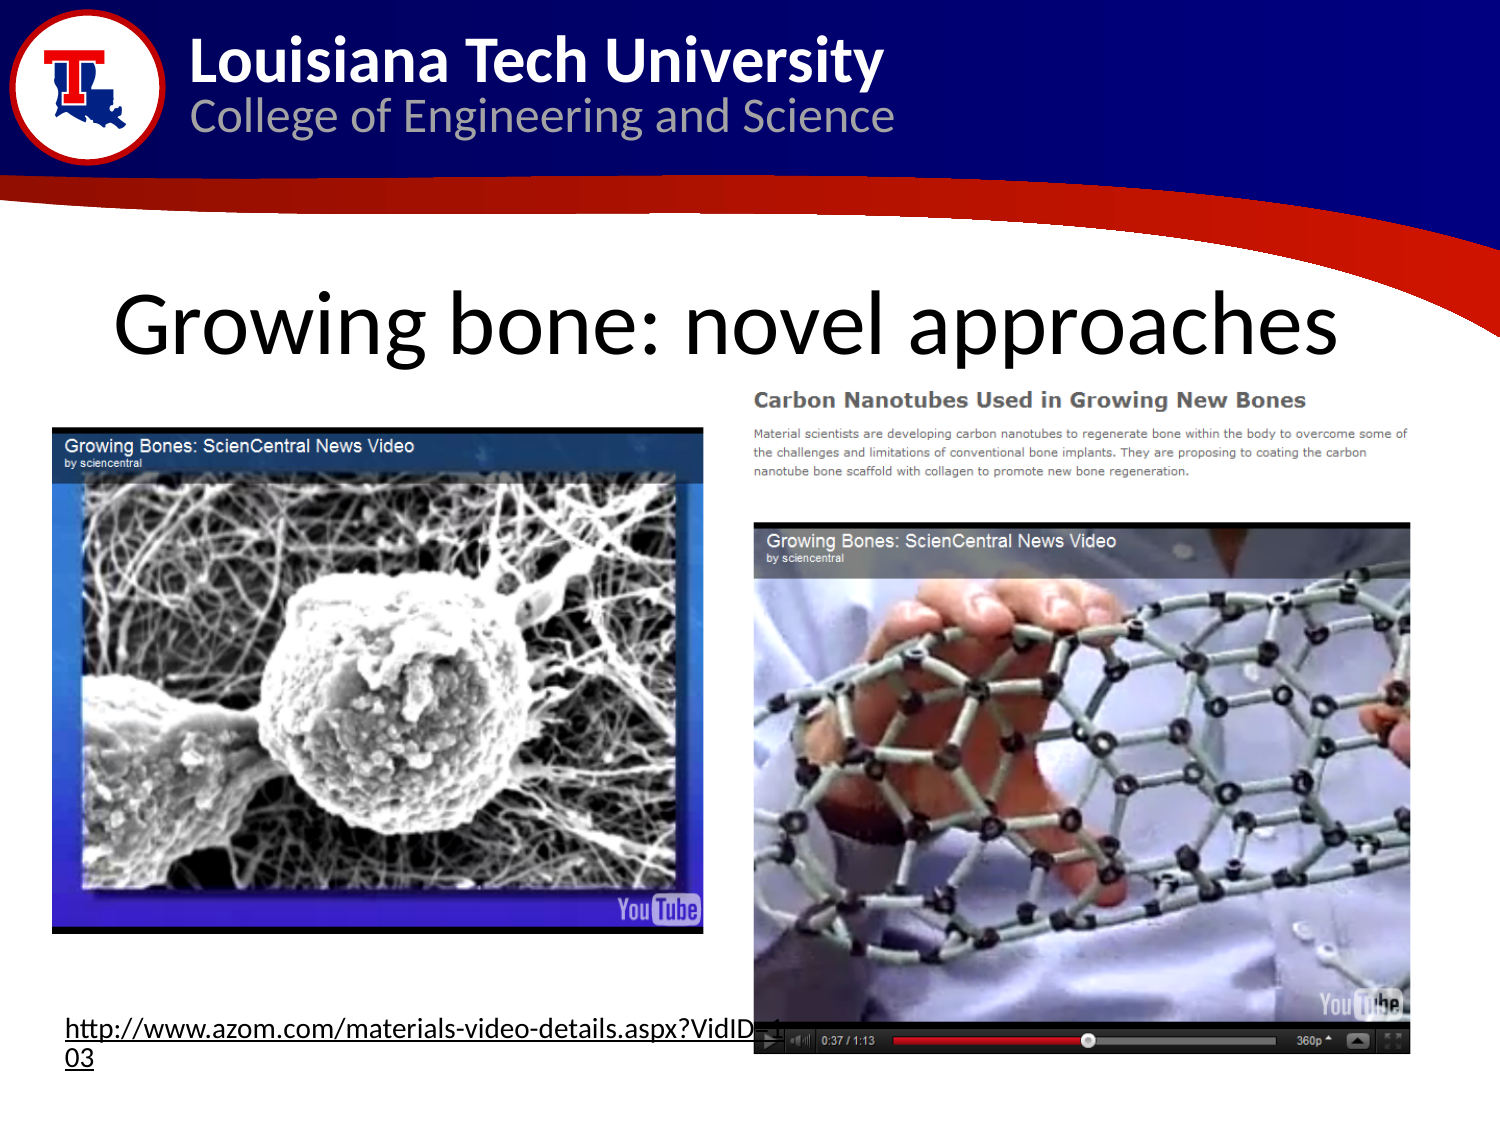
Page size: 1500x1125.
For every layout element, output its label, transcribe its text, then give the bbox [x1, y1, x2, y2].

title Growing bone: novel approaches [52, 347, 1403, 384]
picture [51, 424, 704, 935]
picture [749, 377, 1421, 1060]
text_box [0, 0, 1500, 338]
text_box http://www.azom.com/materials-video-details.aspx?VidID=103 [49, 1001, 800, 1087]
